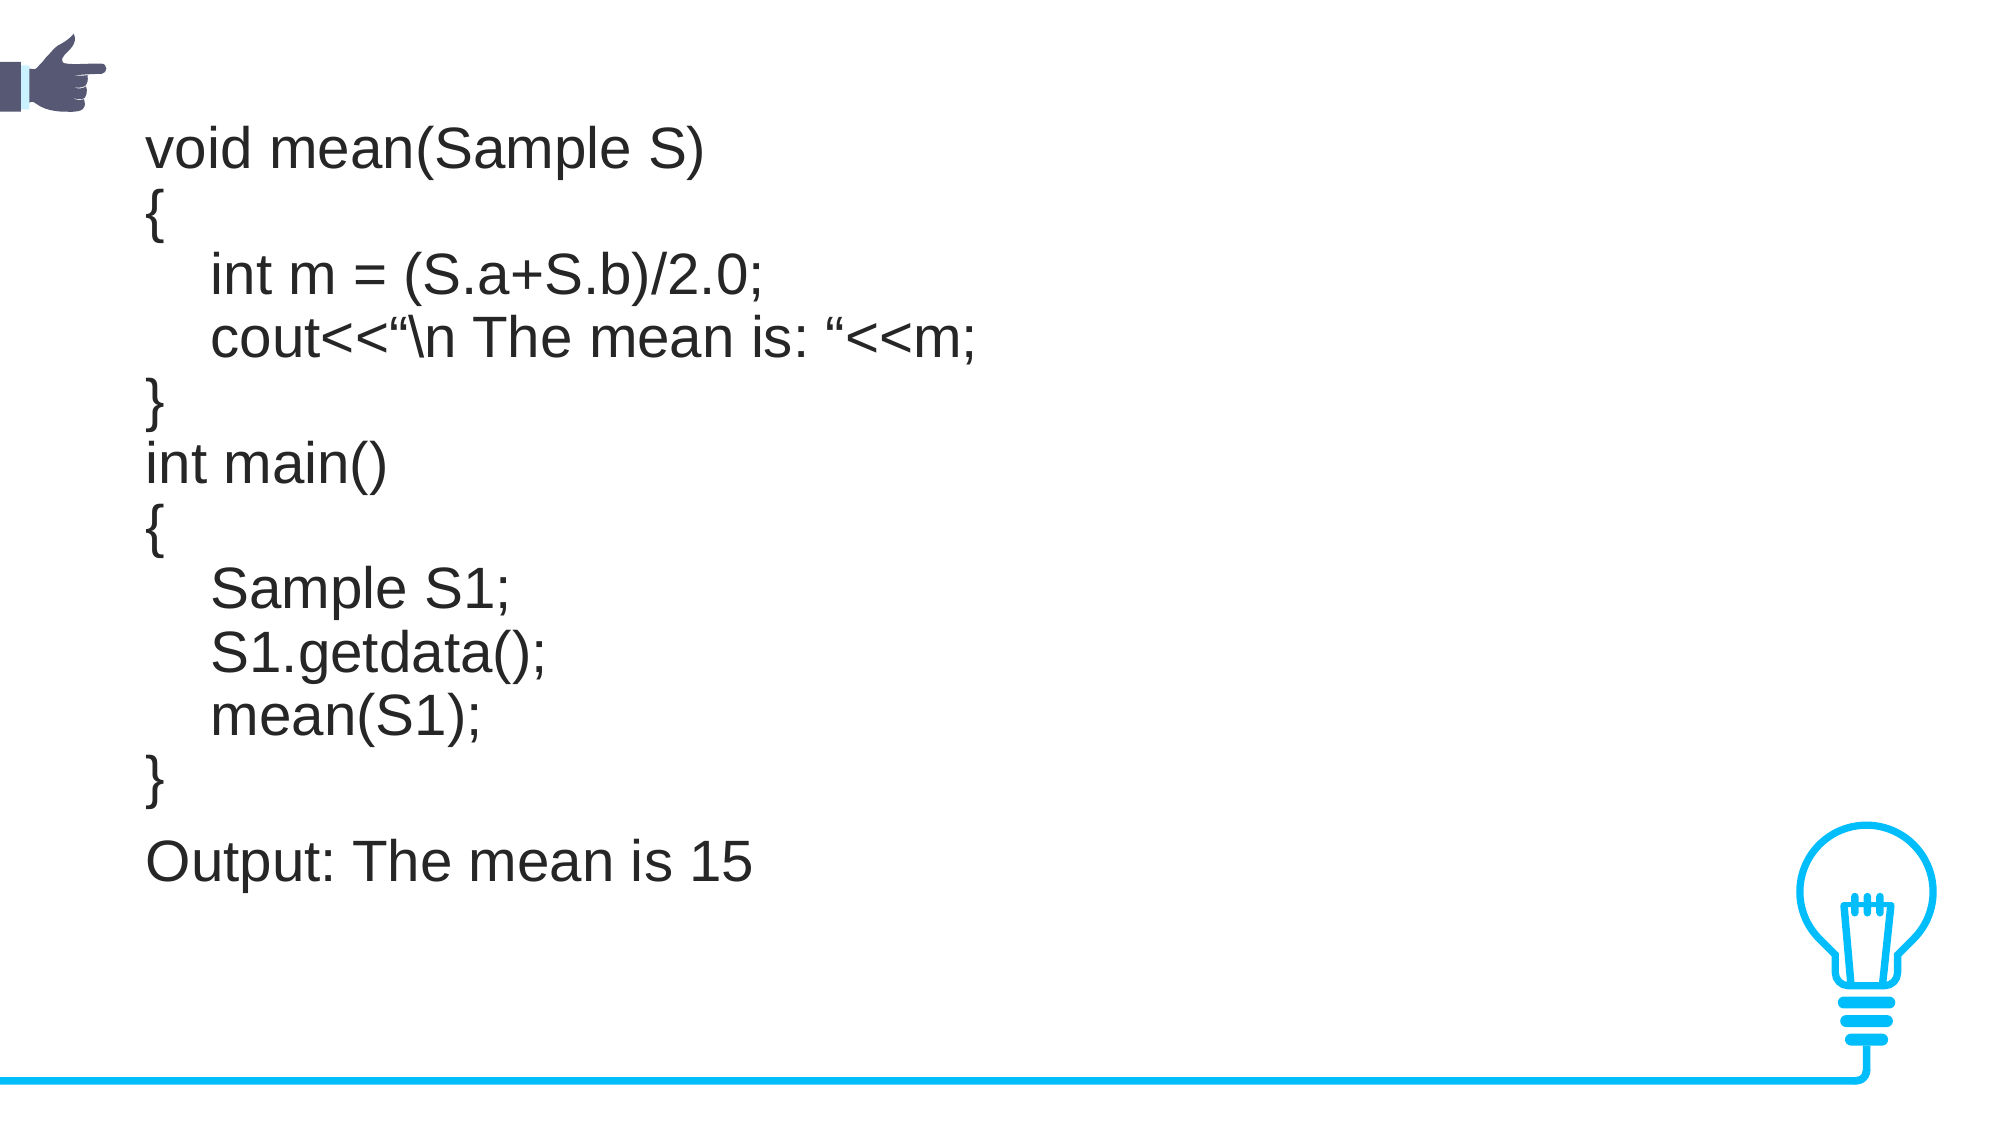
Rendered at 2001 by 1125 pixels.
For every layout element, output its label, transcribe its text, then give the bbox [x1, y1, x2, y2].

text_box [0, 33, 107, 112]
list void mean(Sample S) { int m = (S.a+S.b)/2.0; cout<<“\n The mean is: “<<m; } int main() { Sample S1; S1.getdata(); mean(S1); } Output: The mean is 15 [130, 46, 1927, 1050]
